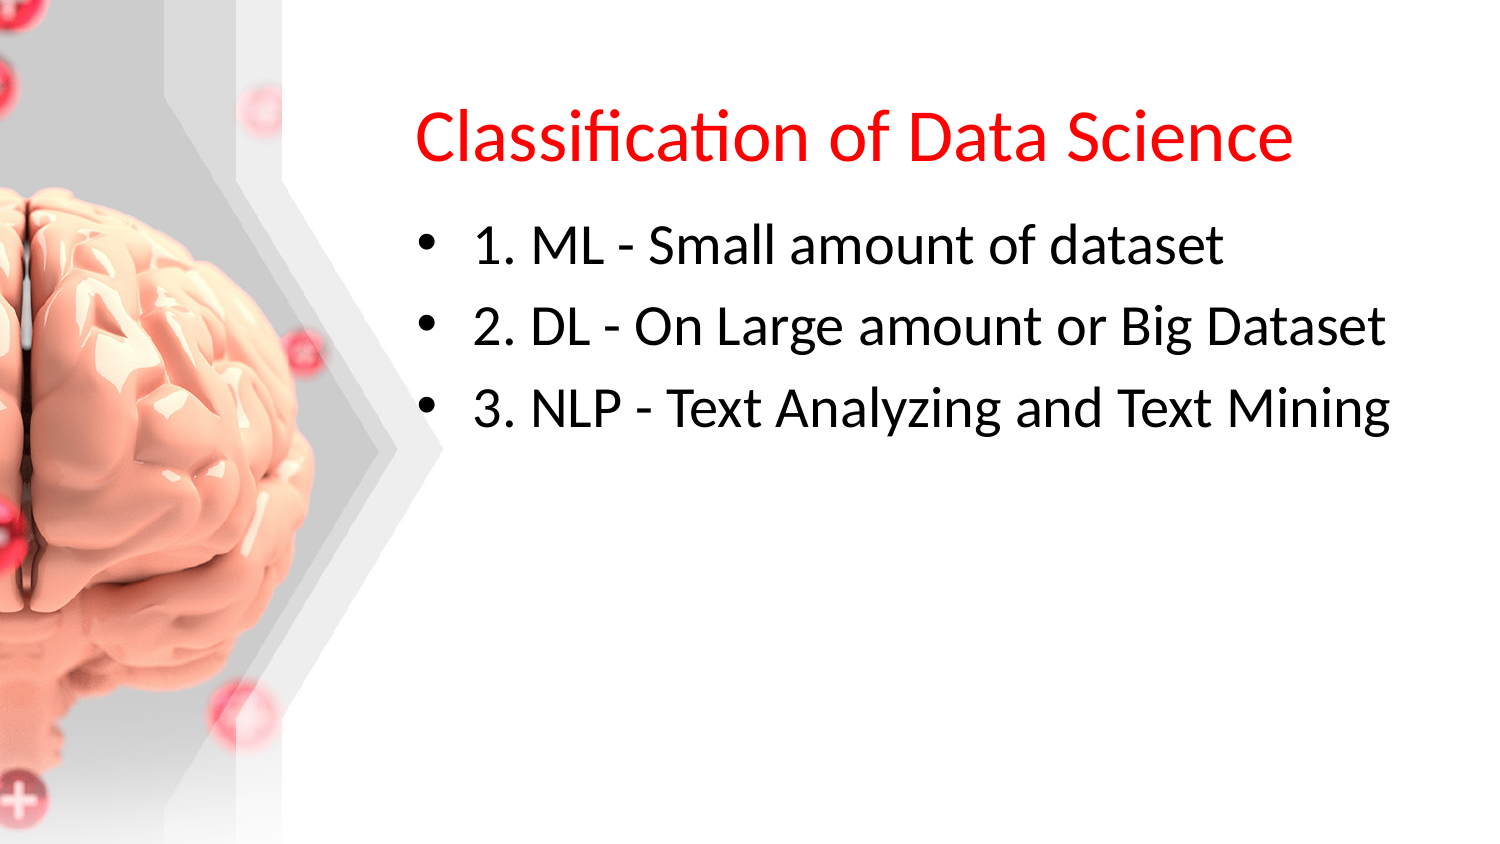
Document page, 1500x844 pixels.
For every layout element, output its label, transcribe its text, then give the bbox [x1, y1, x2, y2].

list 1. ML - Small amount of dataset 2. DL - On Large amount or Big Dataset 3. NLP - Text Analyzing and Text Mining [401, 198, 1429, 774]
title Classification of Data Science [400, 71, 1433, 191]
picture [0, 0, 1500, 844]
